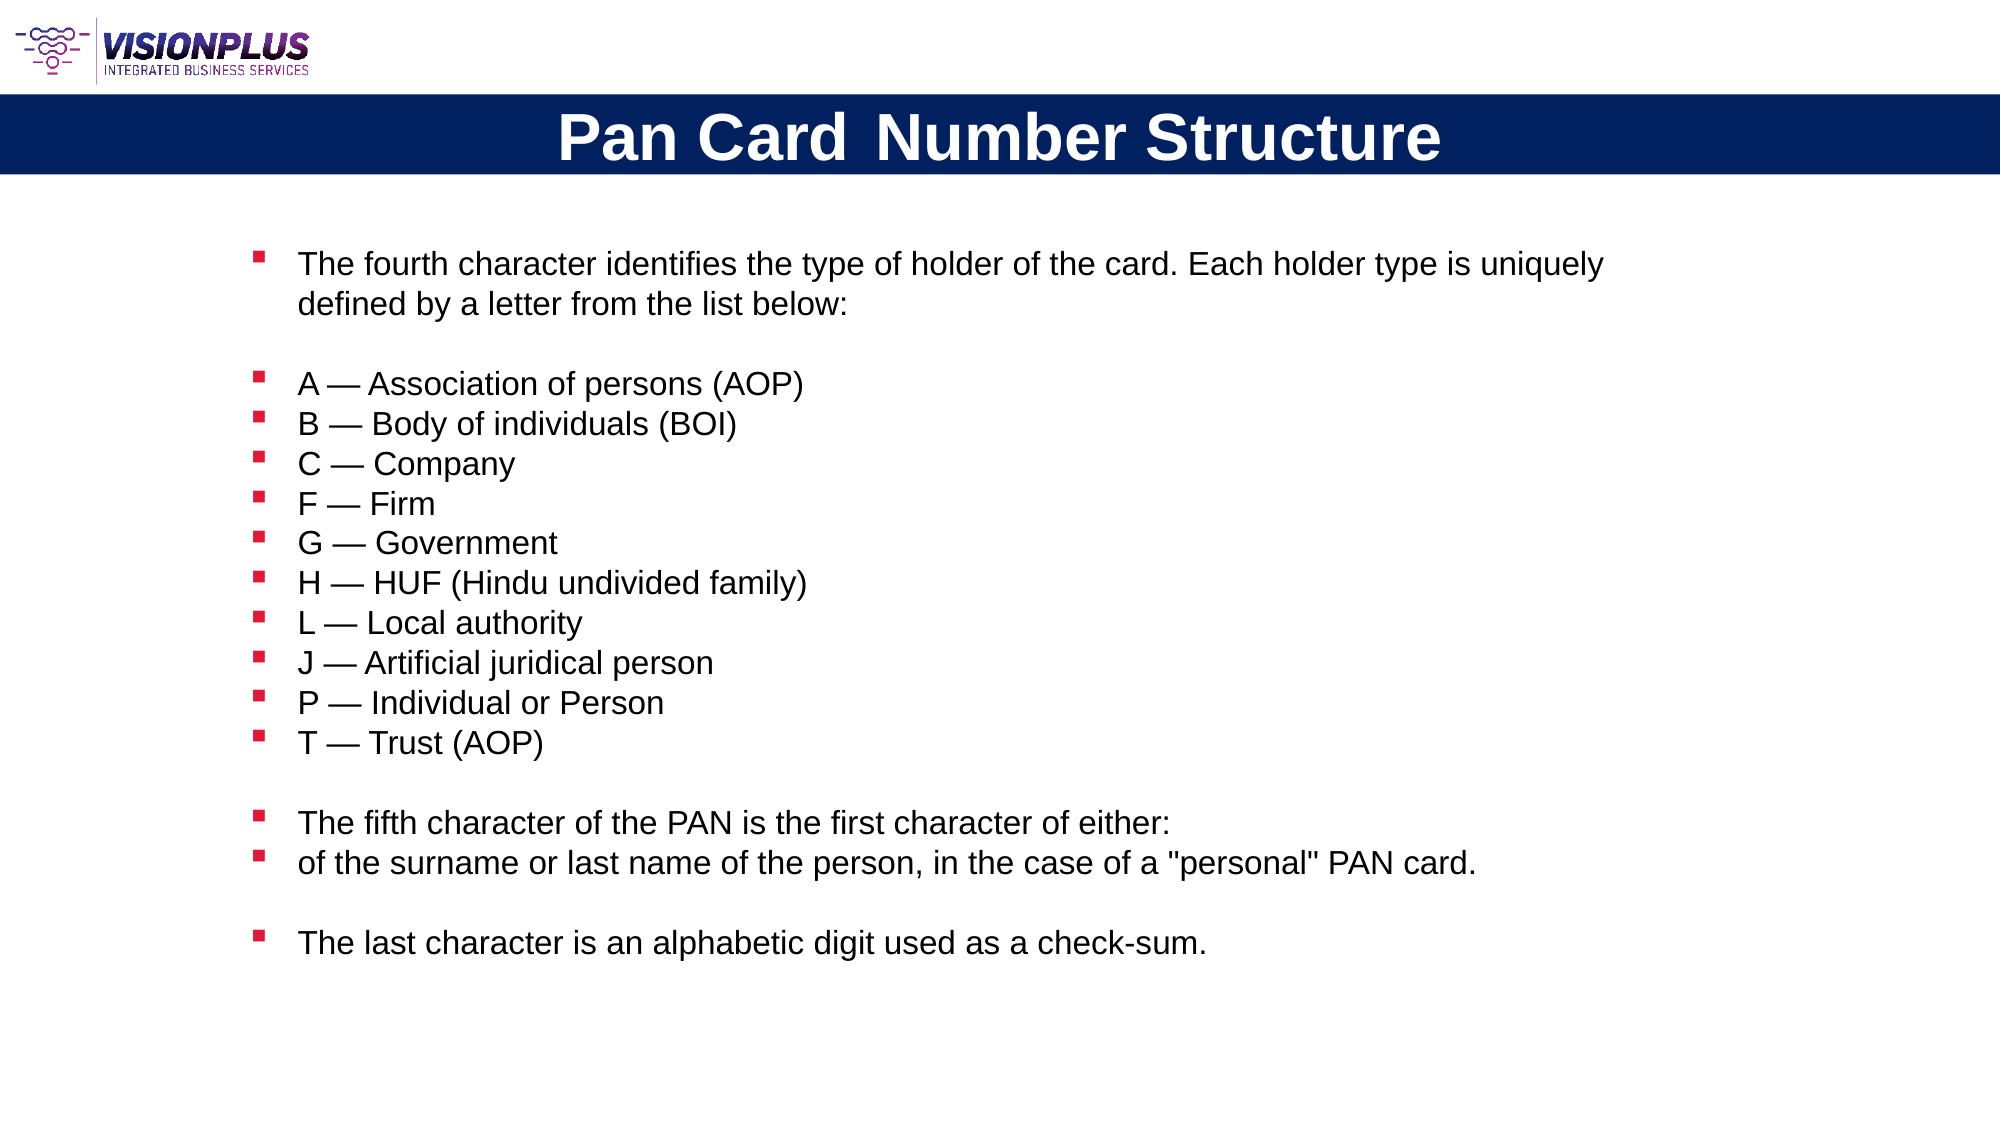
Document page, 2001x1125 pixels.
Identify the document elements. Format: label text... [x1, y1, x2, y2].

text_box The fourth character identifies the type of holder of the card. Each holder type is uniquely defined by a letter from the list below: A — Association of persons (AOP) B — Body of individuals (BOI) C — Company F — Firm G — Government H — HUF (Hindu undivided family) L — Local authority J — Artificial juridical person P — Individual or Person T — Trust (AOP) The fifth character of the PAN is the first character of either: of the surname or last name of the person, in the case of a "personal" PAN card. The last character is an alphabetic digit used as a check-sum. [250, 207, 1636, 1125]
picture [15, 17, 310, 86]
text_box Pan Card Number Structure [0, 94, 2000, 175]
